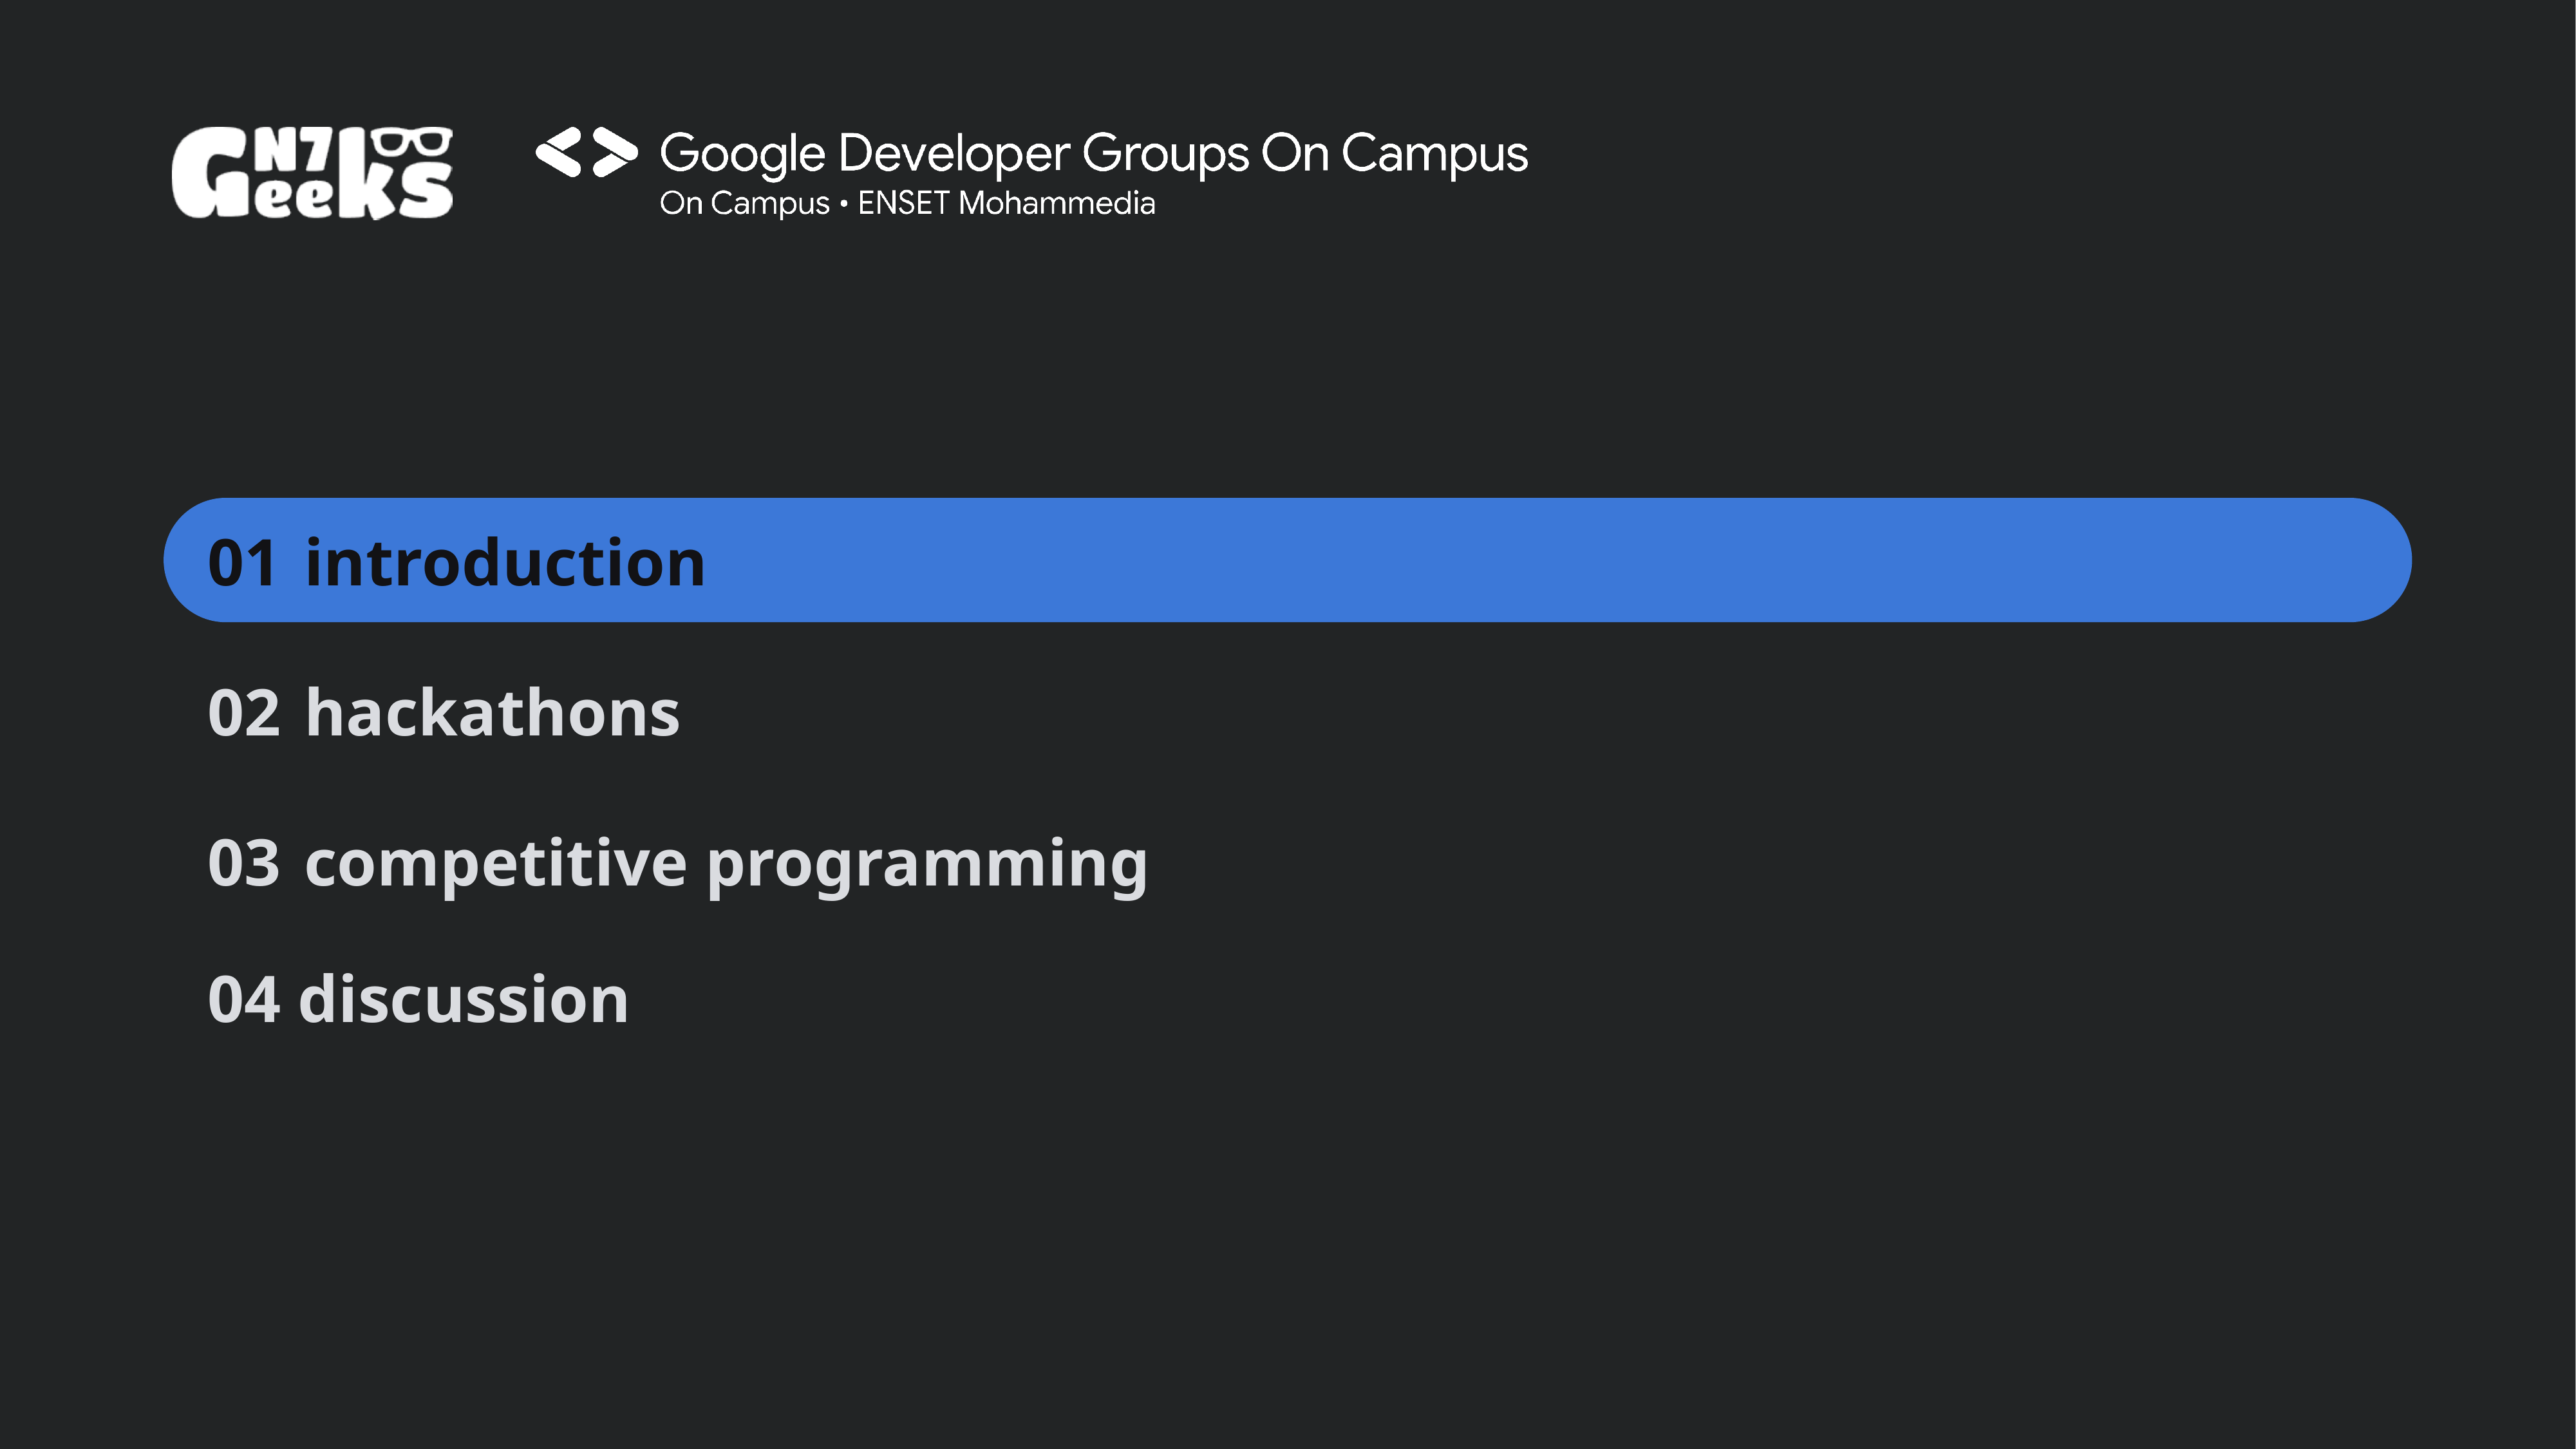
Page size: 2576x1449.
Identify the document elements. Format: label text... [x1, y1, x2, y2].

picture [536, 127, 1528, 220]
text_box 02 hackathons [163, 648, 2377, 773]
text_box 01 introduction [164, 498, 2412, 623]
picture [171, 127, 453, 220]
text_box 04 discussion [164, 934, 1845, 1059]
text_box 03 competitive programming [164, 798, 1845, 923]
